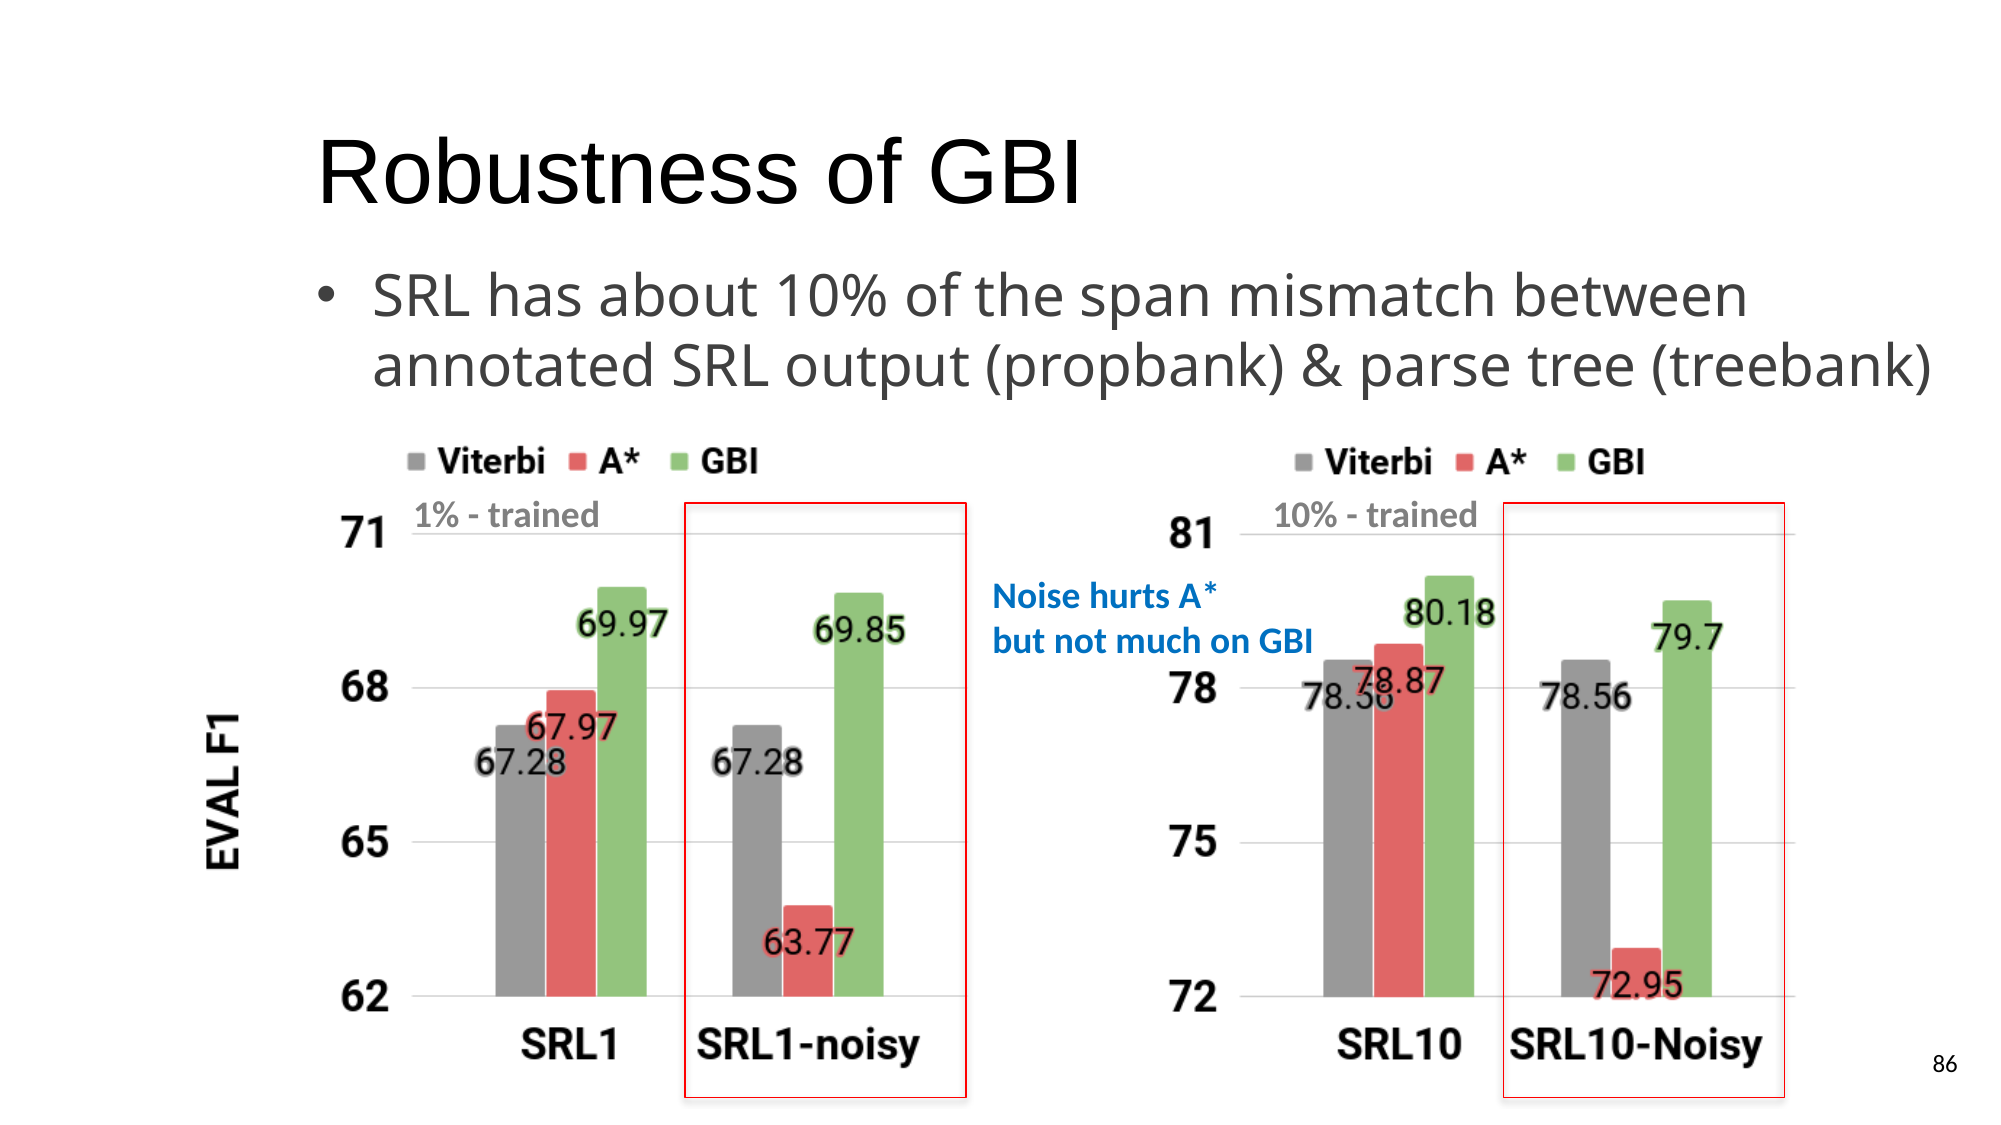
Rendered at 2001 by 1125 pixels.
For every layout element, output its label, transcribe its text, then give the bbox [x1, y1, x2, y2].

list SRL has about 10% of the span mismatch between annotated SRL output (propbank) & parse tree (treebank) [301, 243, 1987, 991]
picture [163, 404, 1004, 1107]
text_box Noise hurts A* but not much on GBI [1008, 563, 1104, 669]
slide_number 85 [1853, 1019, 1974, 1106]
title Robustness of GBI [301, 97, 1750, 223]
picture [1109, 405, 1831, 1107]
